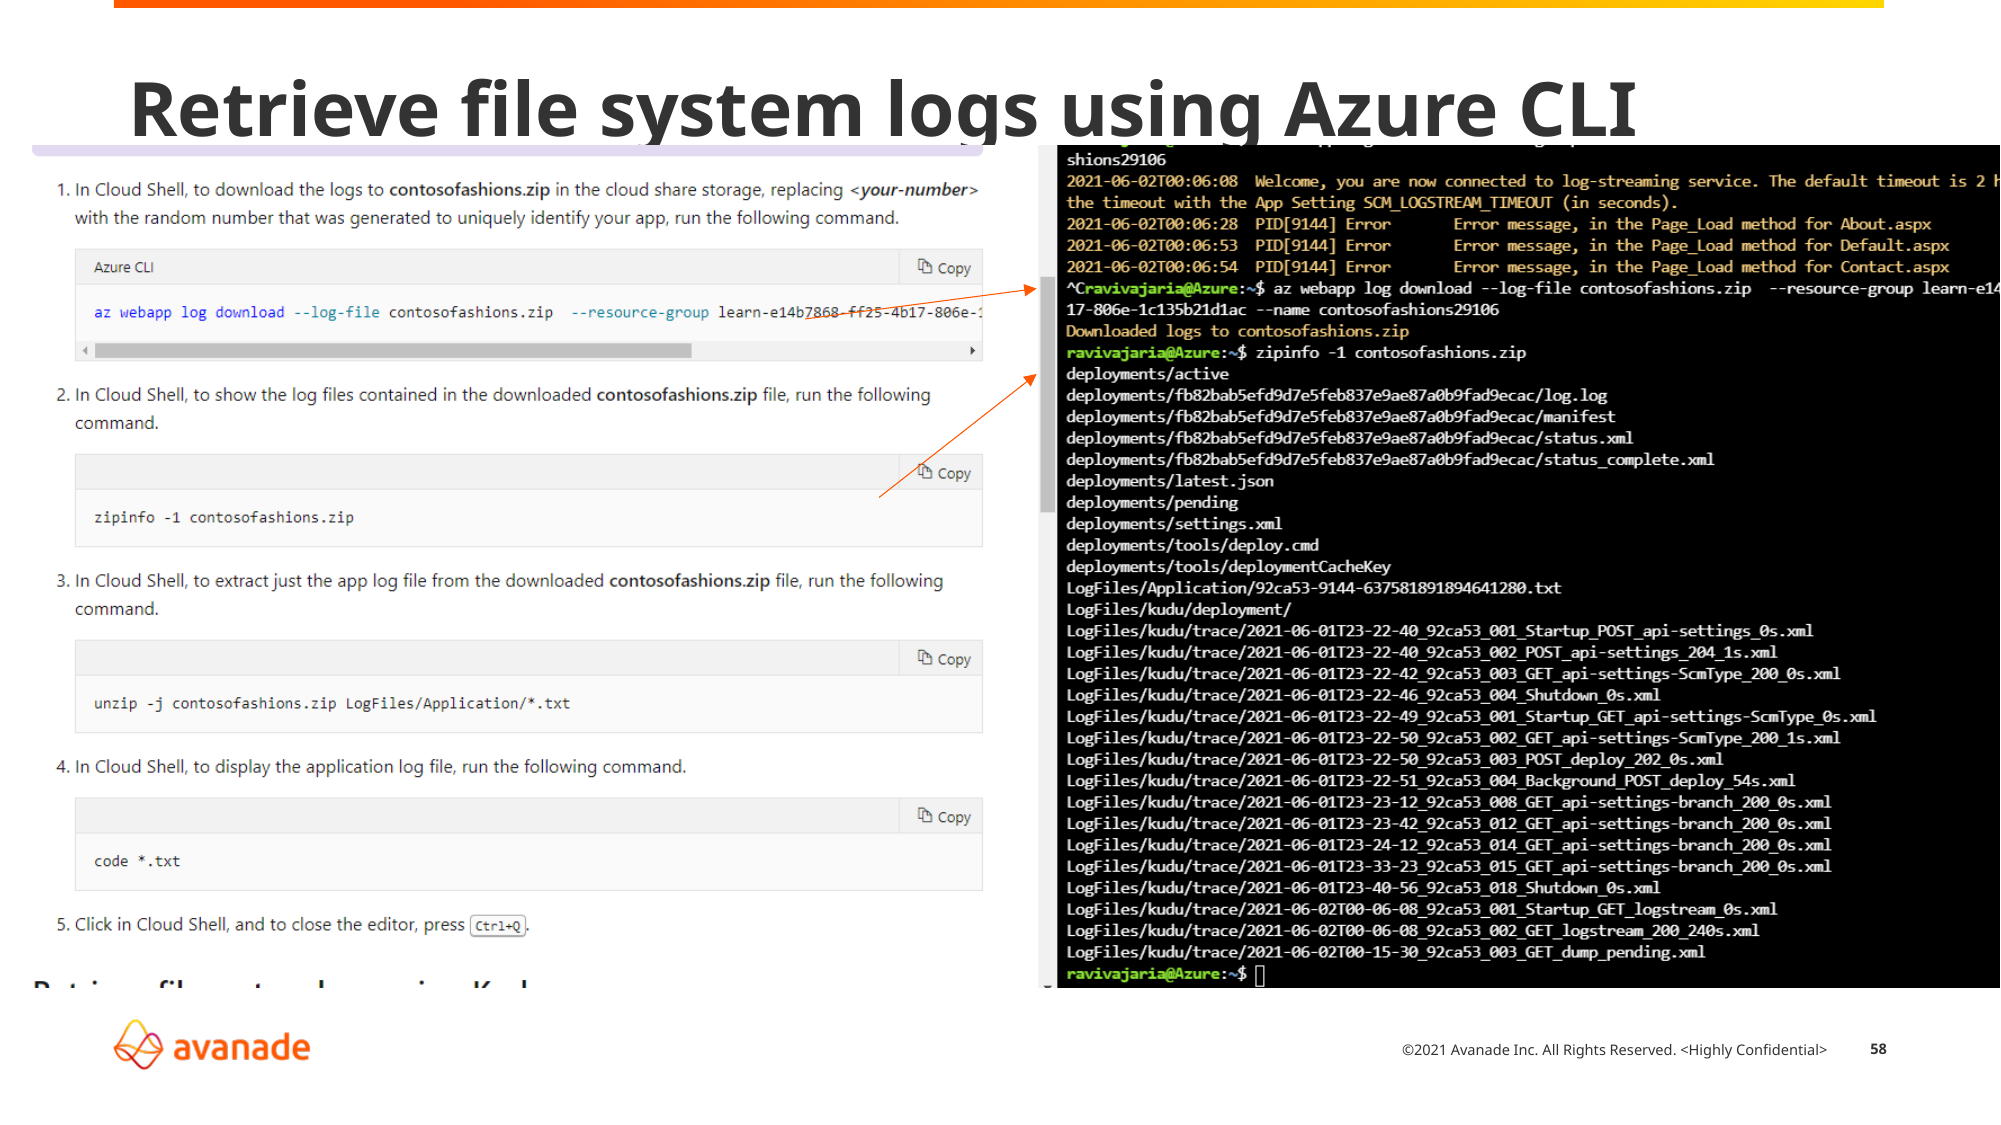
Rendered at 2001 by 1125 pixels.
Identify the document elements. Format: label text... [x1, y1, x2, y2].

title Retrieve file system logs using Azure CLI [113, 64, 1883, 145]
picture [93, 999, 339, 1090]
picture [22, 145, 2000, 988]
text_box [879, 373, 1037, 498]
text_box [805, 288, 1037, 319]
